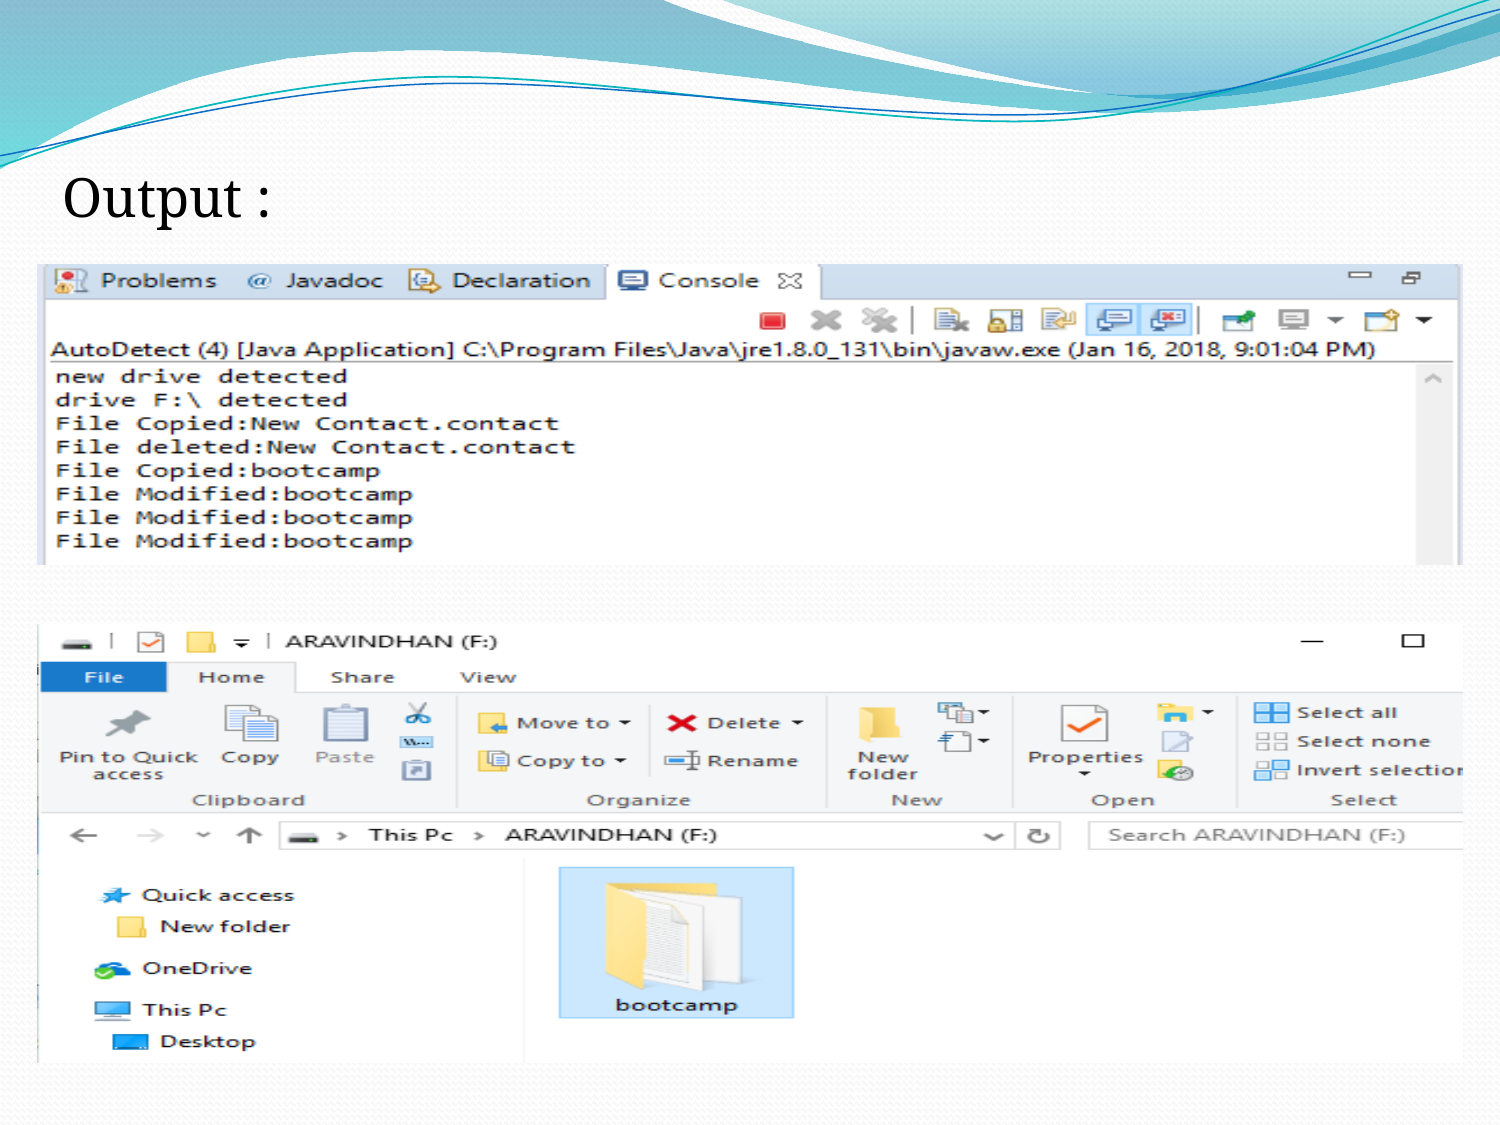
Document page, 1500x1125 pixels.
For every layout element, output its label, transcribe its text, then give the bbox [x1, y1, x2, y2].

picture [37, 264, 1463, 565]
title Output : [62, 149, 1425, 228]
picture [37, 624, 1463, 1063]
